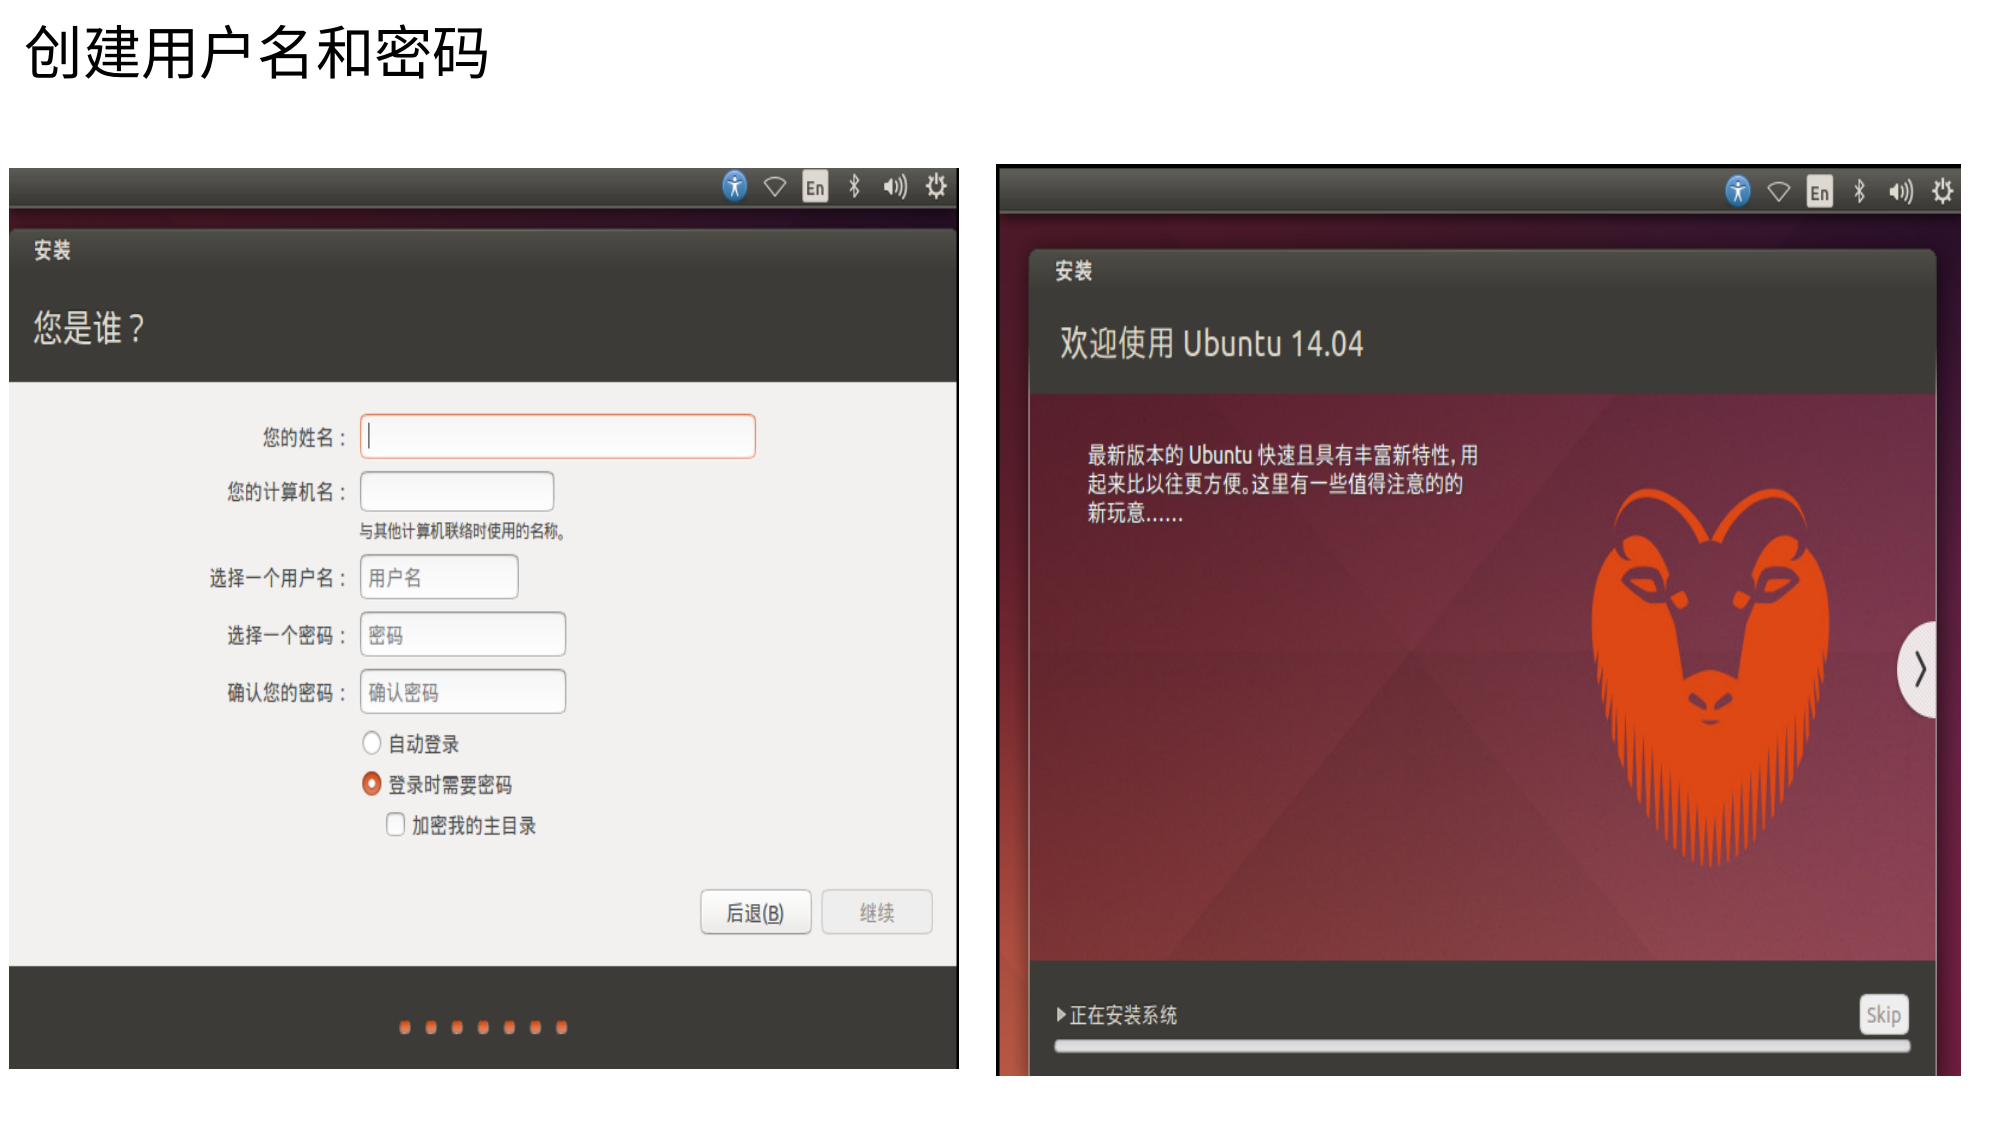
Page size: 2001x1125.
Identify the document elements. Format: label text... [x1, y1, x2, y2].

list 创建用户名和密码 [9, 17, 1970, 1096]
picture [9, 168, 959, 1069]
picture [996, 164, 1961, 1076]
